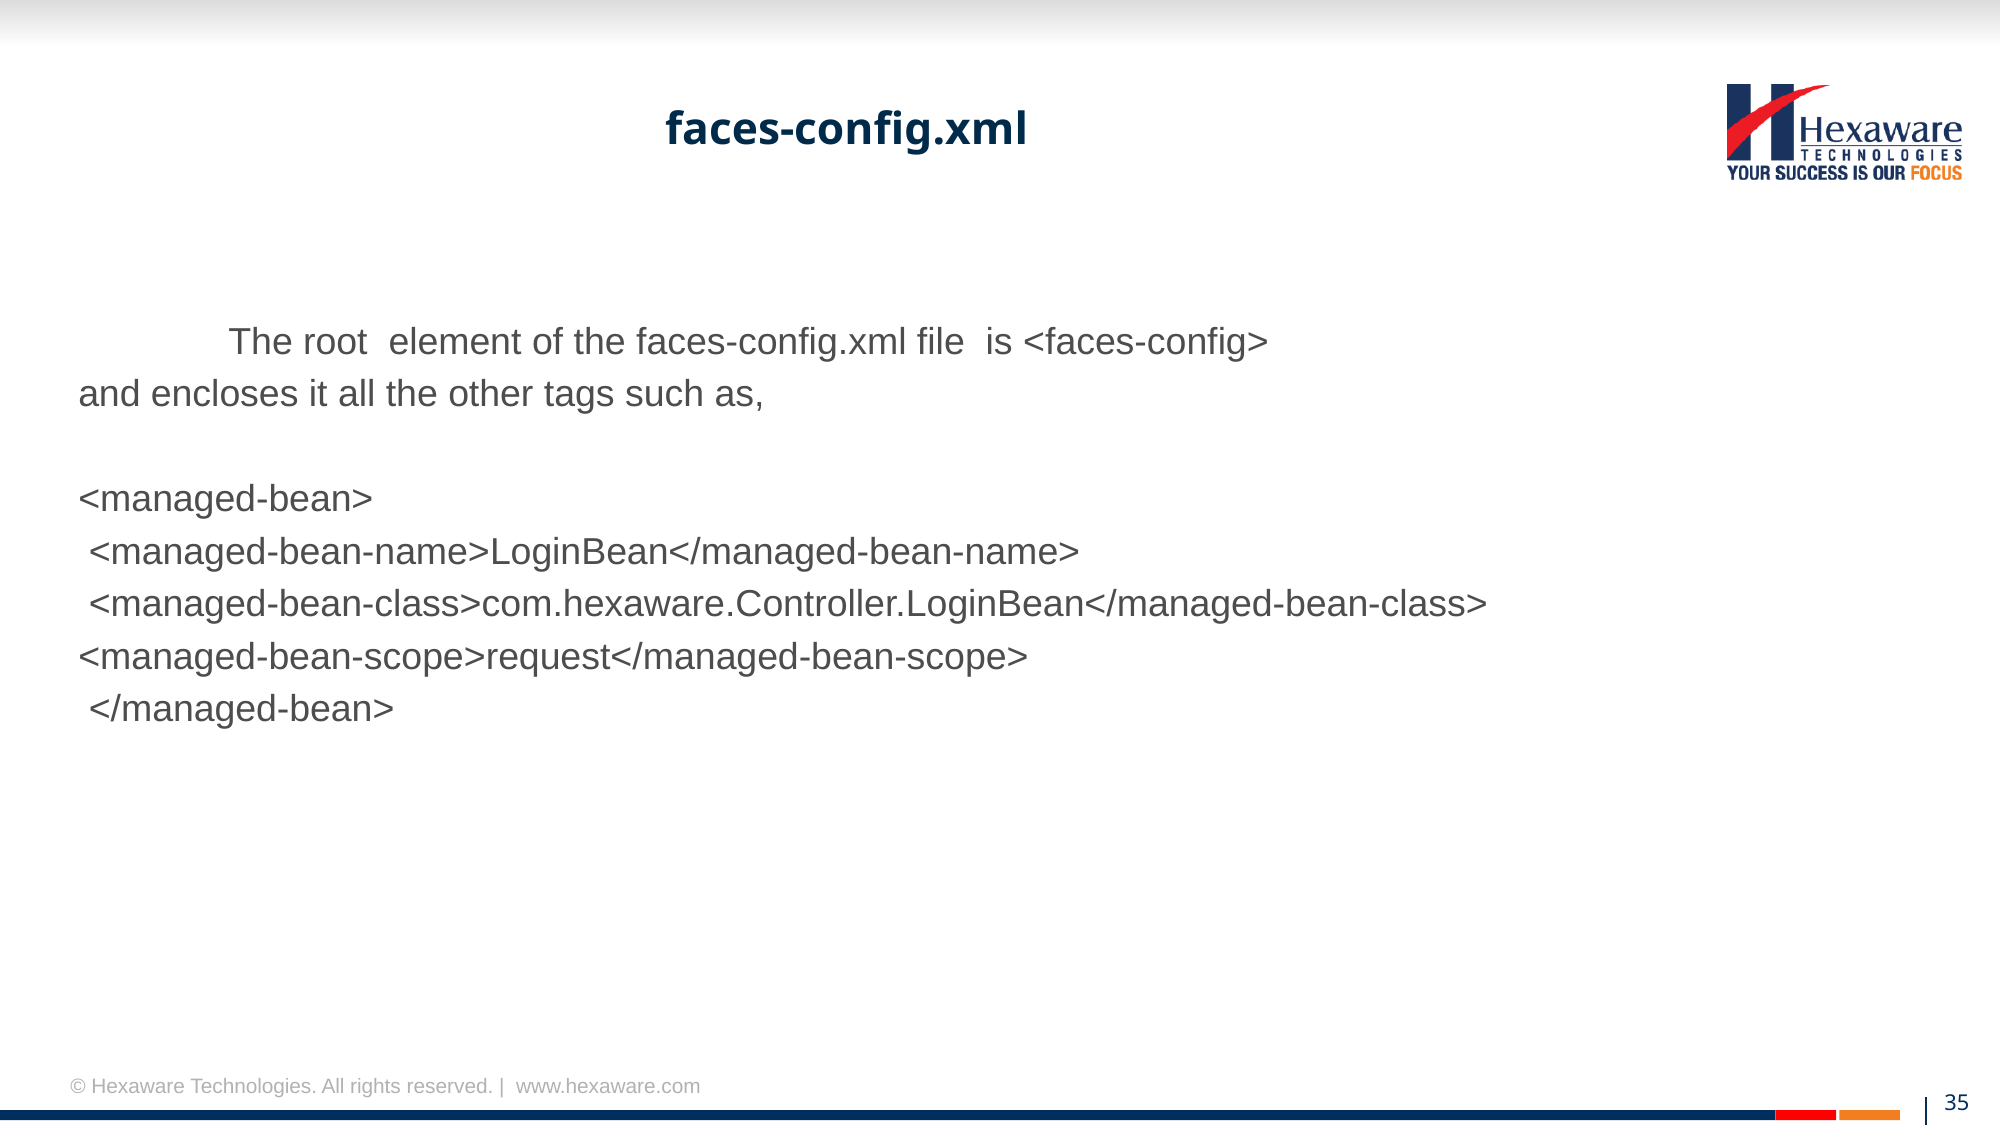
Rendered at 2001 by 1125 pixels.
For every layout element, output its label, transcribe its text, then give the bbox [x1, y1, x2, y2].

title faces-config.xml [121, 94, 1572, 195]
list The root element of the faces-config.xml file is <faces-config> and encloses it all the other tags such as, <managed-bean> <managed-bean-name>LoginBean</managed-bean-name> <managed-bean-class>com.hexaware.Controller.LoginBean</managed-bean-class> <managed-bean-scope>request</managed-bean-scope> </managed-bean> [67, 258, 1933, 1062]
picture [1727, 84, 1962, 180]
